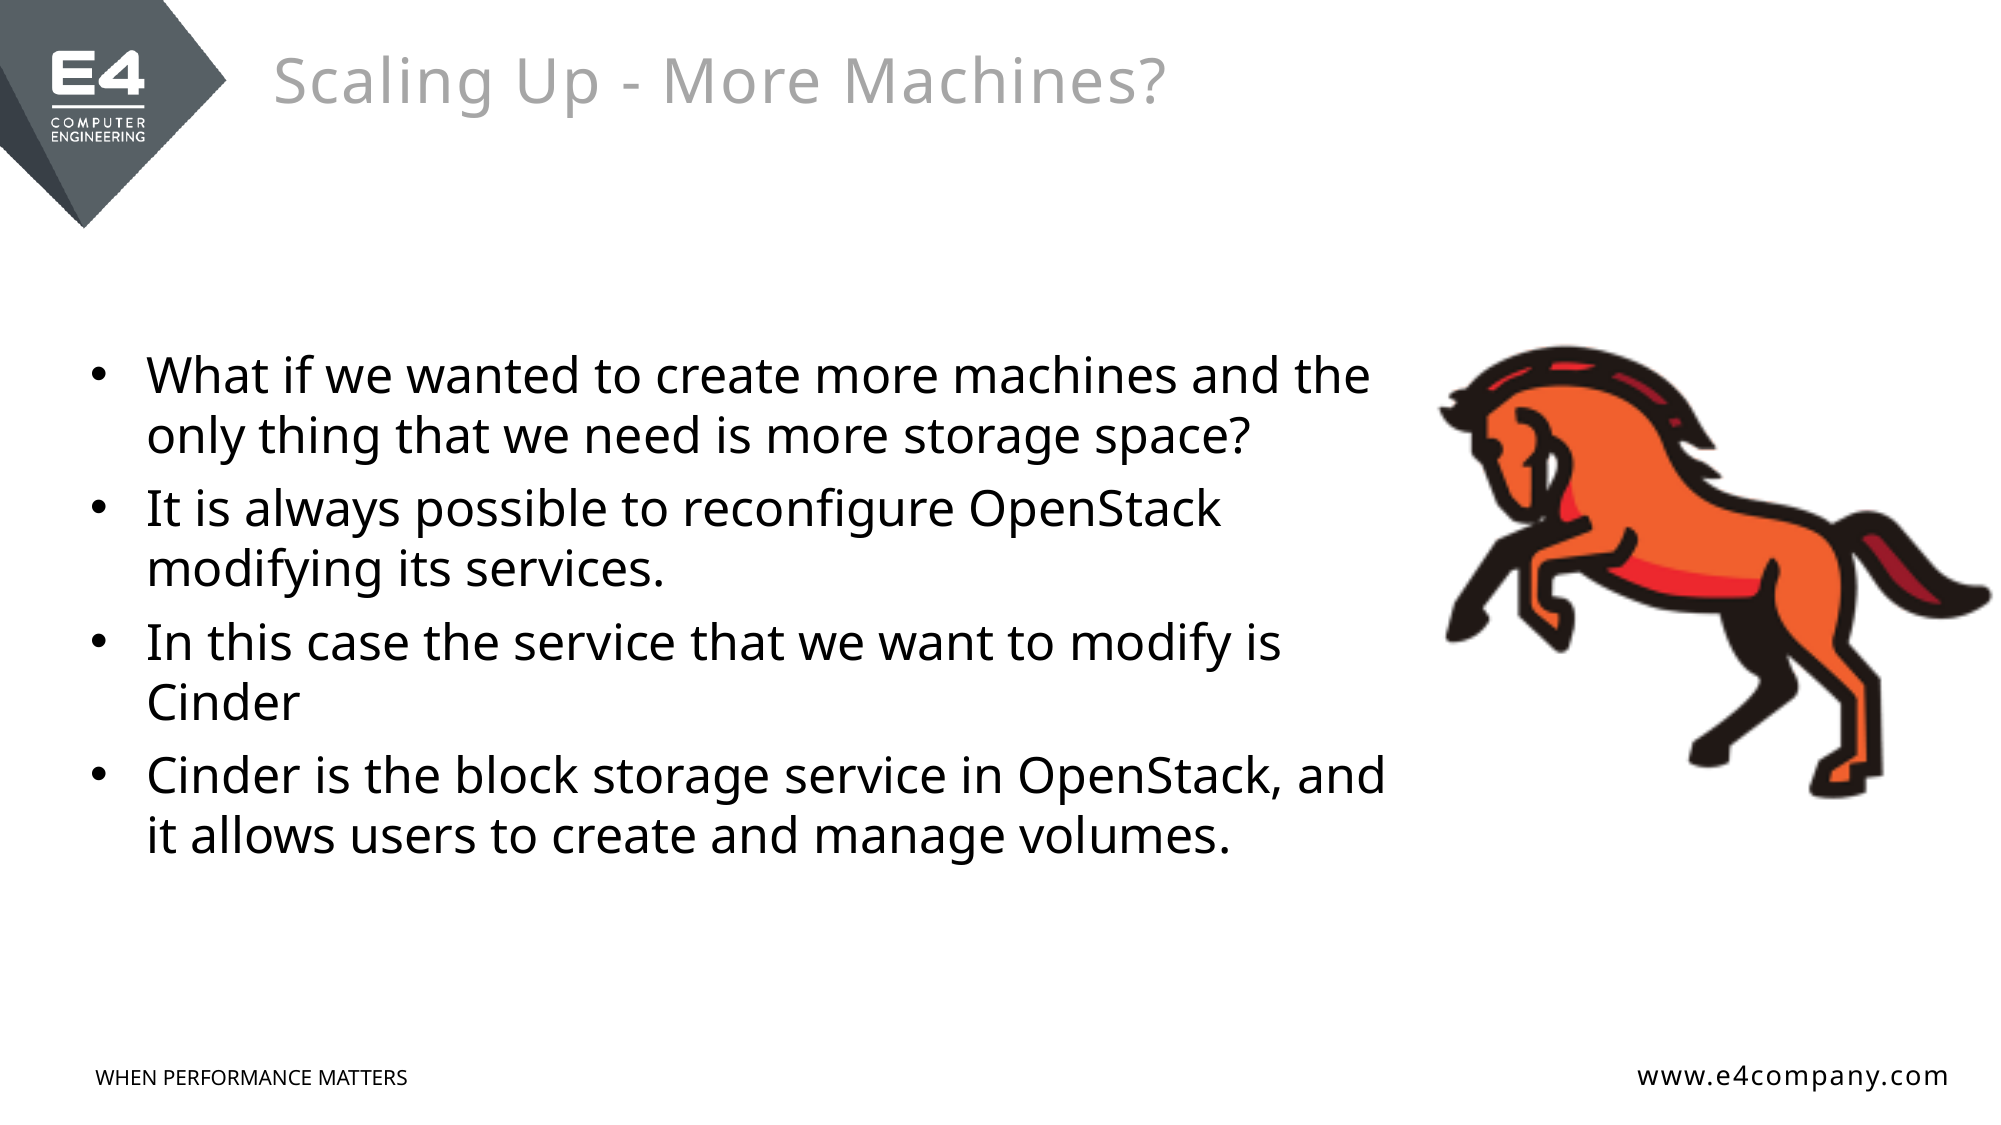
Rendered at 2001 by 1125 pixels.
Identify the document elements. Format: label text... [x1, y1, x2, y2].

title Scaling Up - More Machines? [258, 41, 1519, 260]
picture [1324, 205, 2000, 920]
text_box What if we wanted to create more machines and the only thing that we need is more storage space? It is always possible to reconfigure OpenStack modifying its services. In this case the service that we want to modify is Cinder Cinder is the block storage service in OpenStack, and it allows users to create and manage volumes. [75, 262, 1425, 1005]
picture [0, 0, 228, 230]
